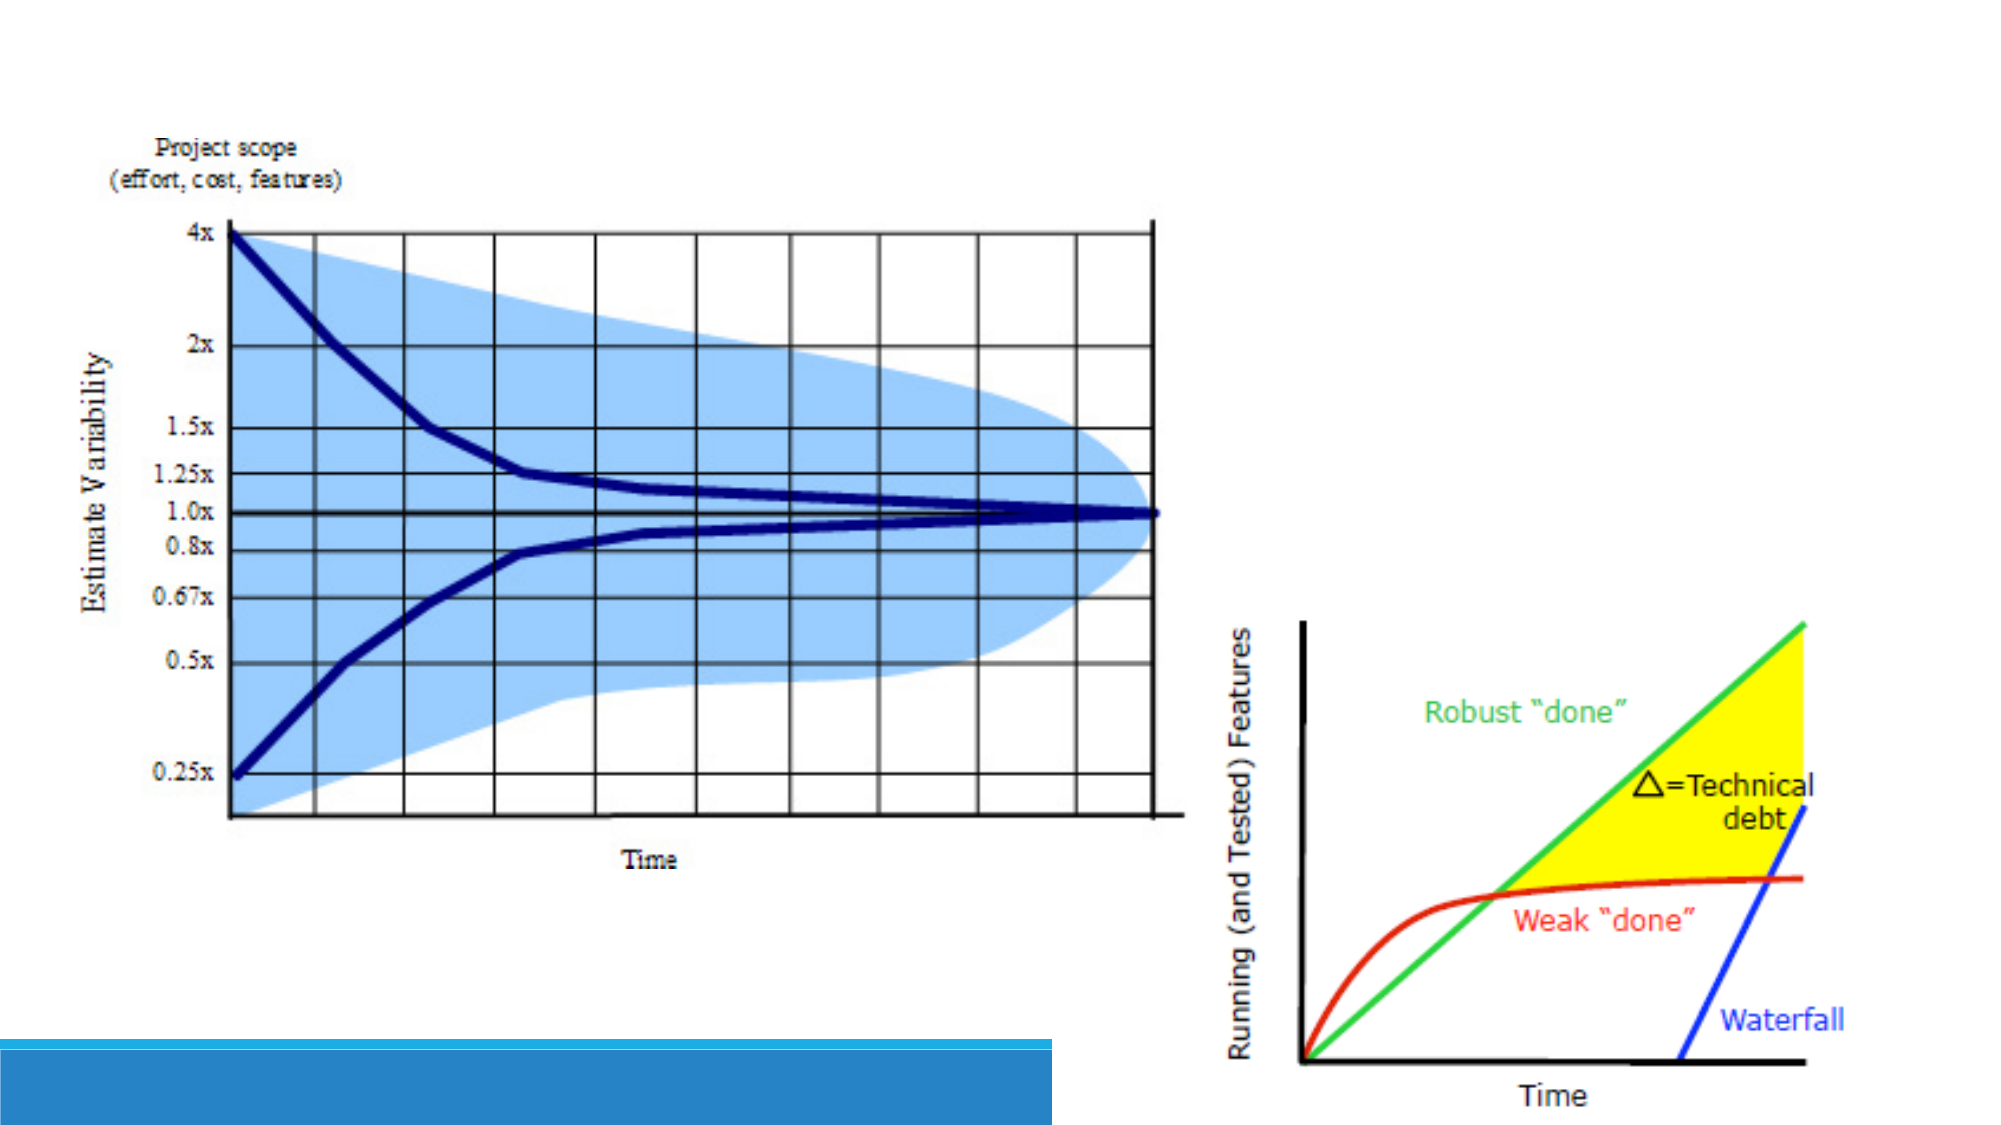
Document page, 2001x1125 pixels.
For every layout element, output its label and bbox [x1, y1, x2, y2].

picture [79, 137, 2000, 1125]
